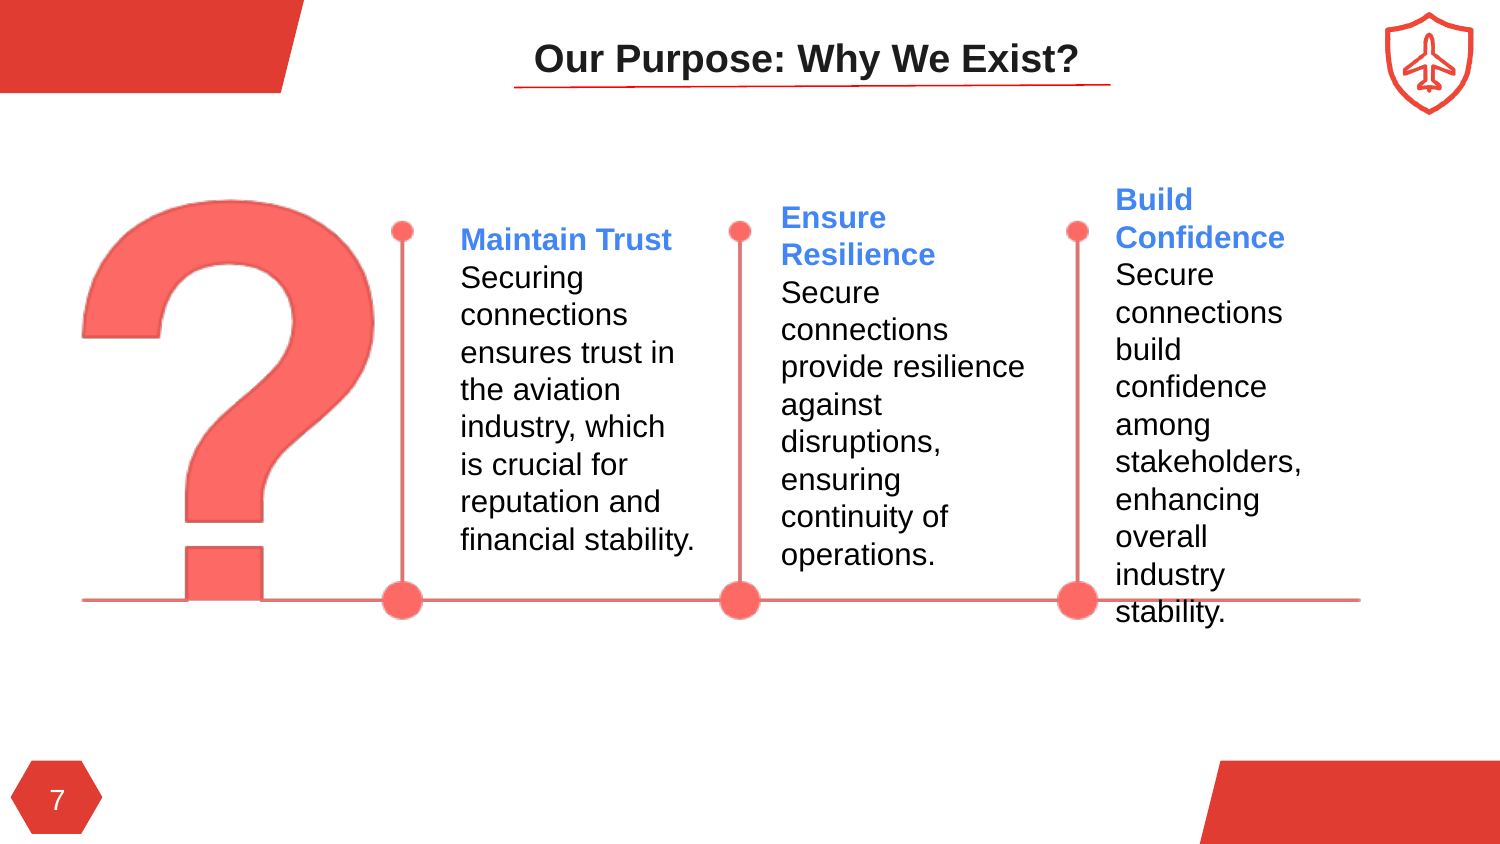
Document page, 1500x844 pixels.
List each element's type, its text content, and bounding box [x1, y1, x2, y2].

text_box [513, 84, 1111, 88]
picture [25, 0, 1500, 666]
text_box Our Purpose: Why We Exist? [445, 17, 1169, 71]
slide_number ‹#› [0, 766, 81, 831]
